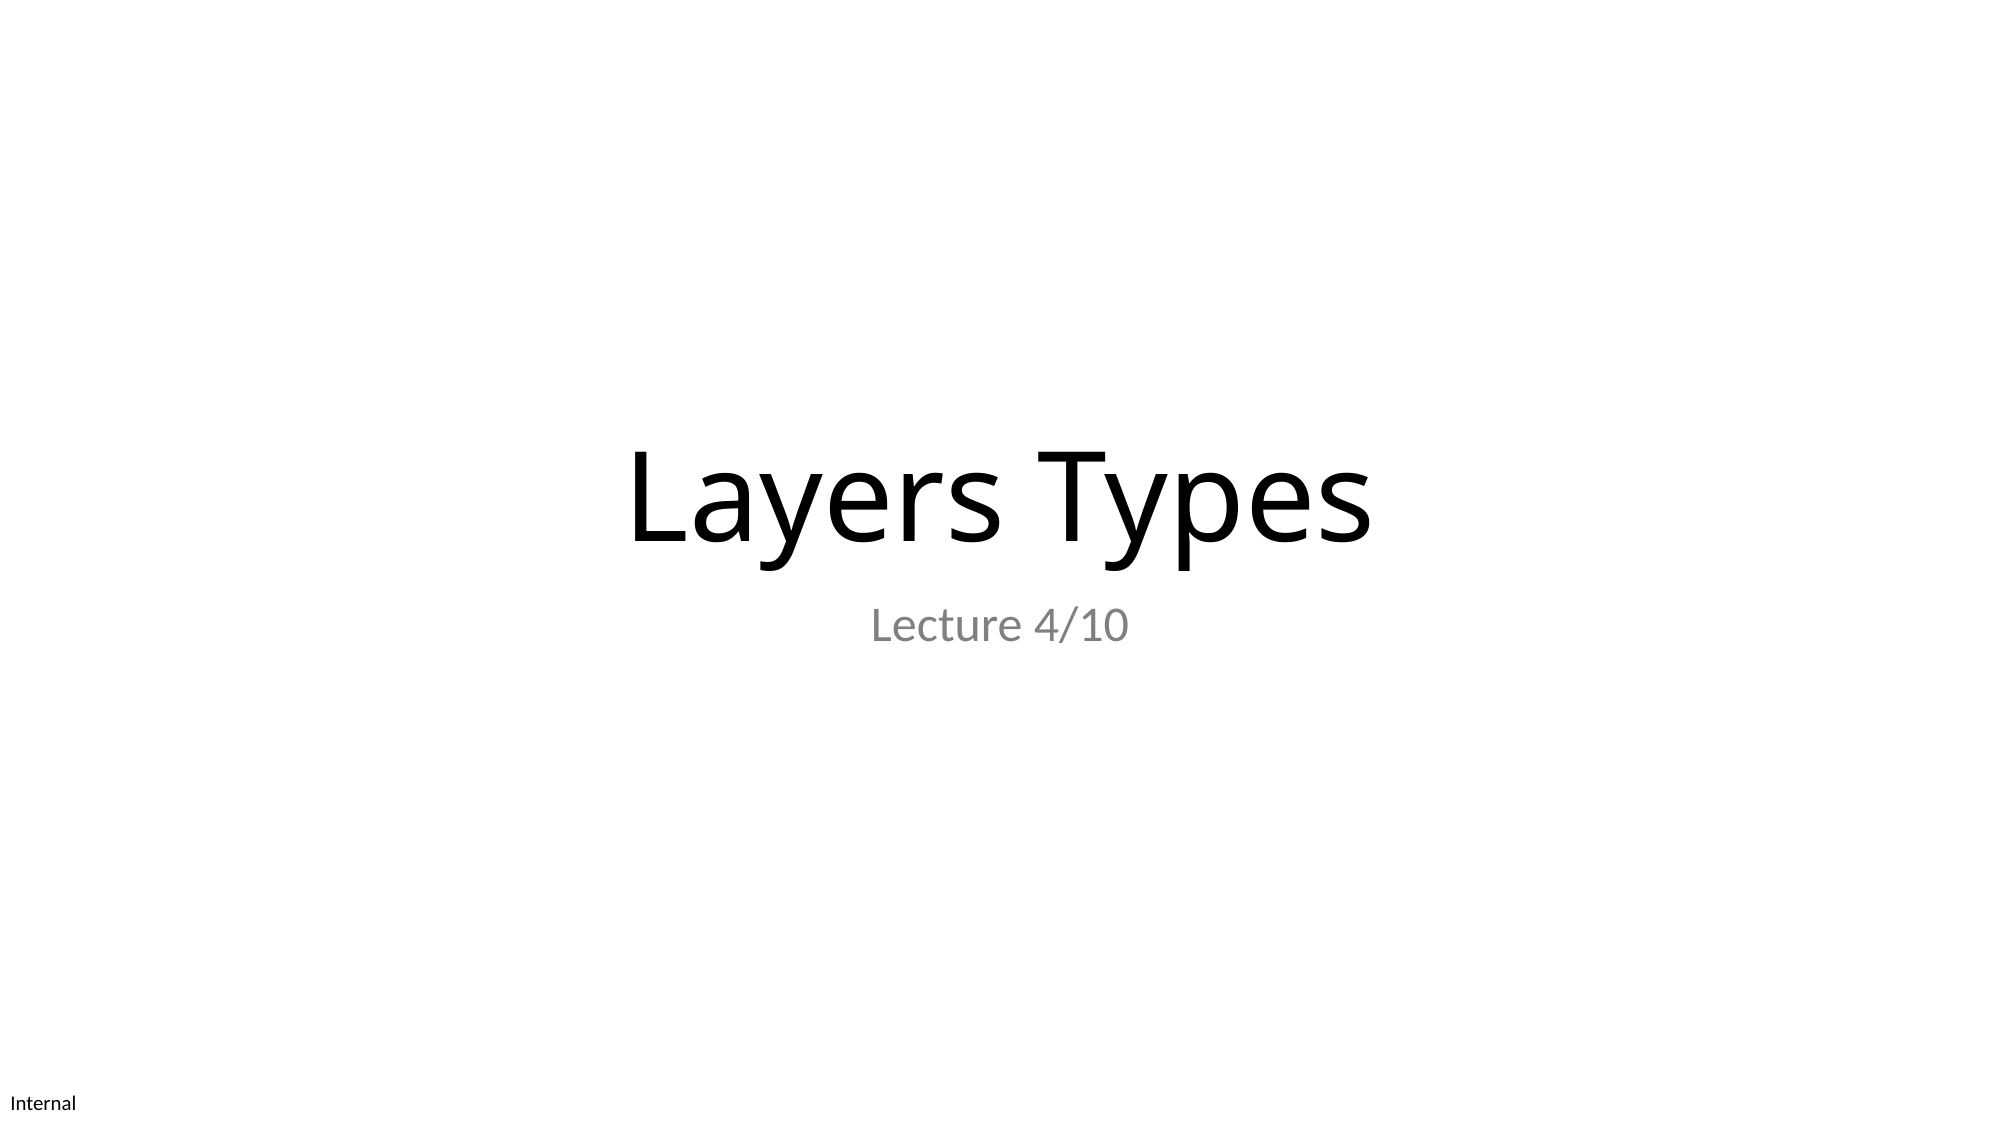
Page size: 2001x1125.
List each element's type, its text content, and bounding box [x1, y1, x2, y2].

title Layers Types [249, 184, 1750, 576]
subtitle Lecture 4/10 [249, 590, 1750, 863]
